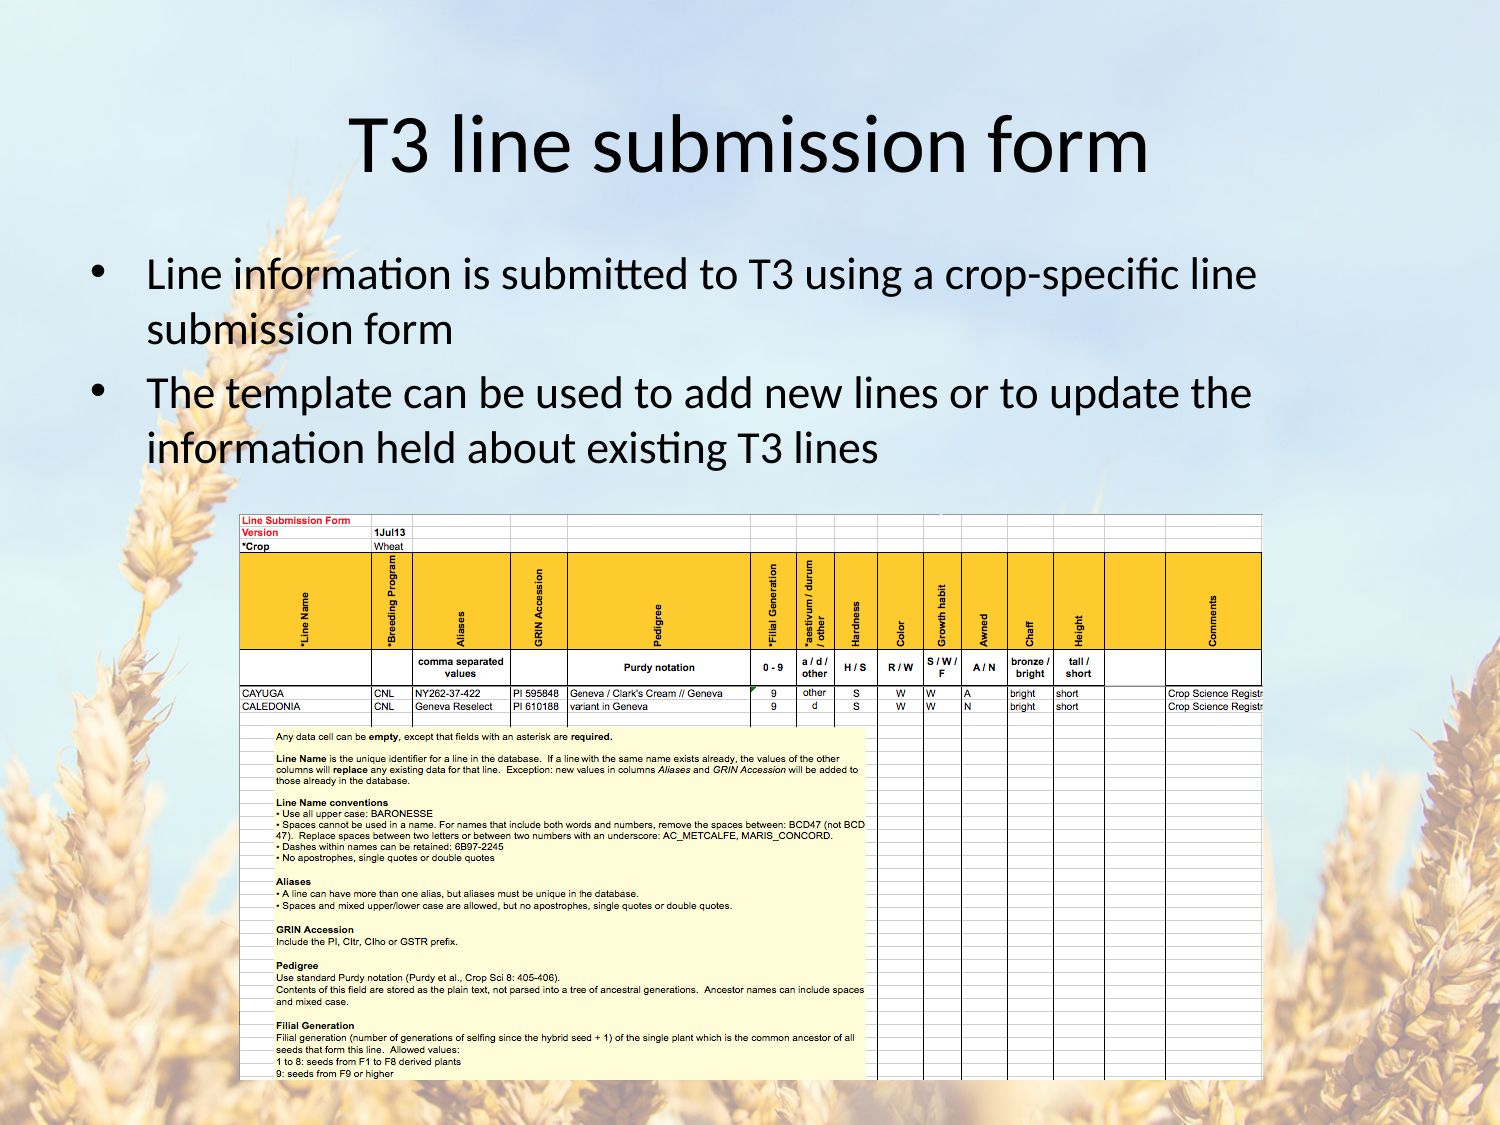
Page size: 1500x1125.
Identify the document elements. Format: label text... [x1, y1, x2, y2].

title T3 line submission form [75, 45, 1425, 233]
picture [239, 514, 1263, 1080]
text_box Line information is submitted to T3 using a crop-specific line submission form The template can be used to add new lines or to update the information held about existing T3 lines [75, 235, 1399, 469]
